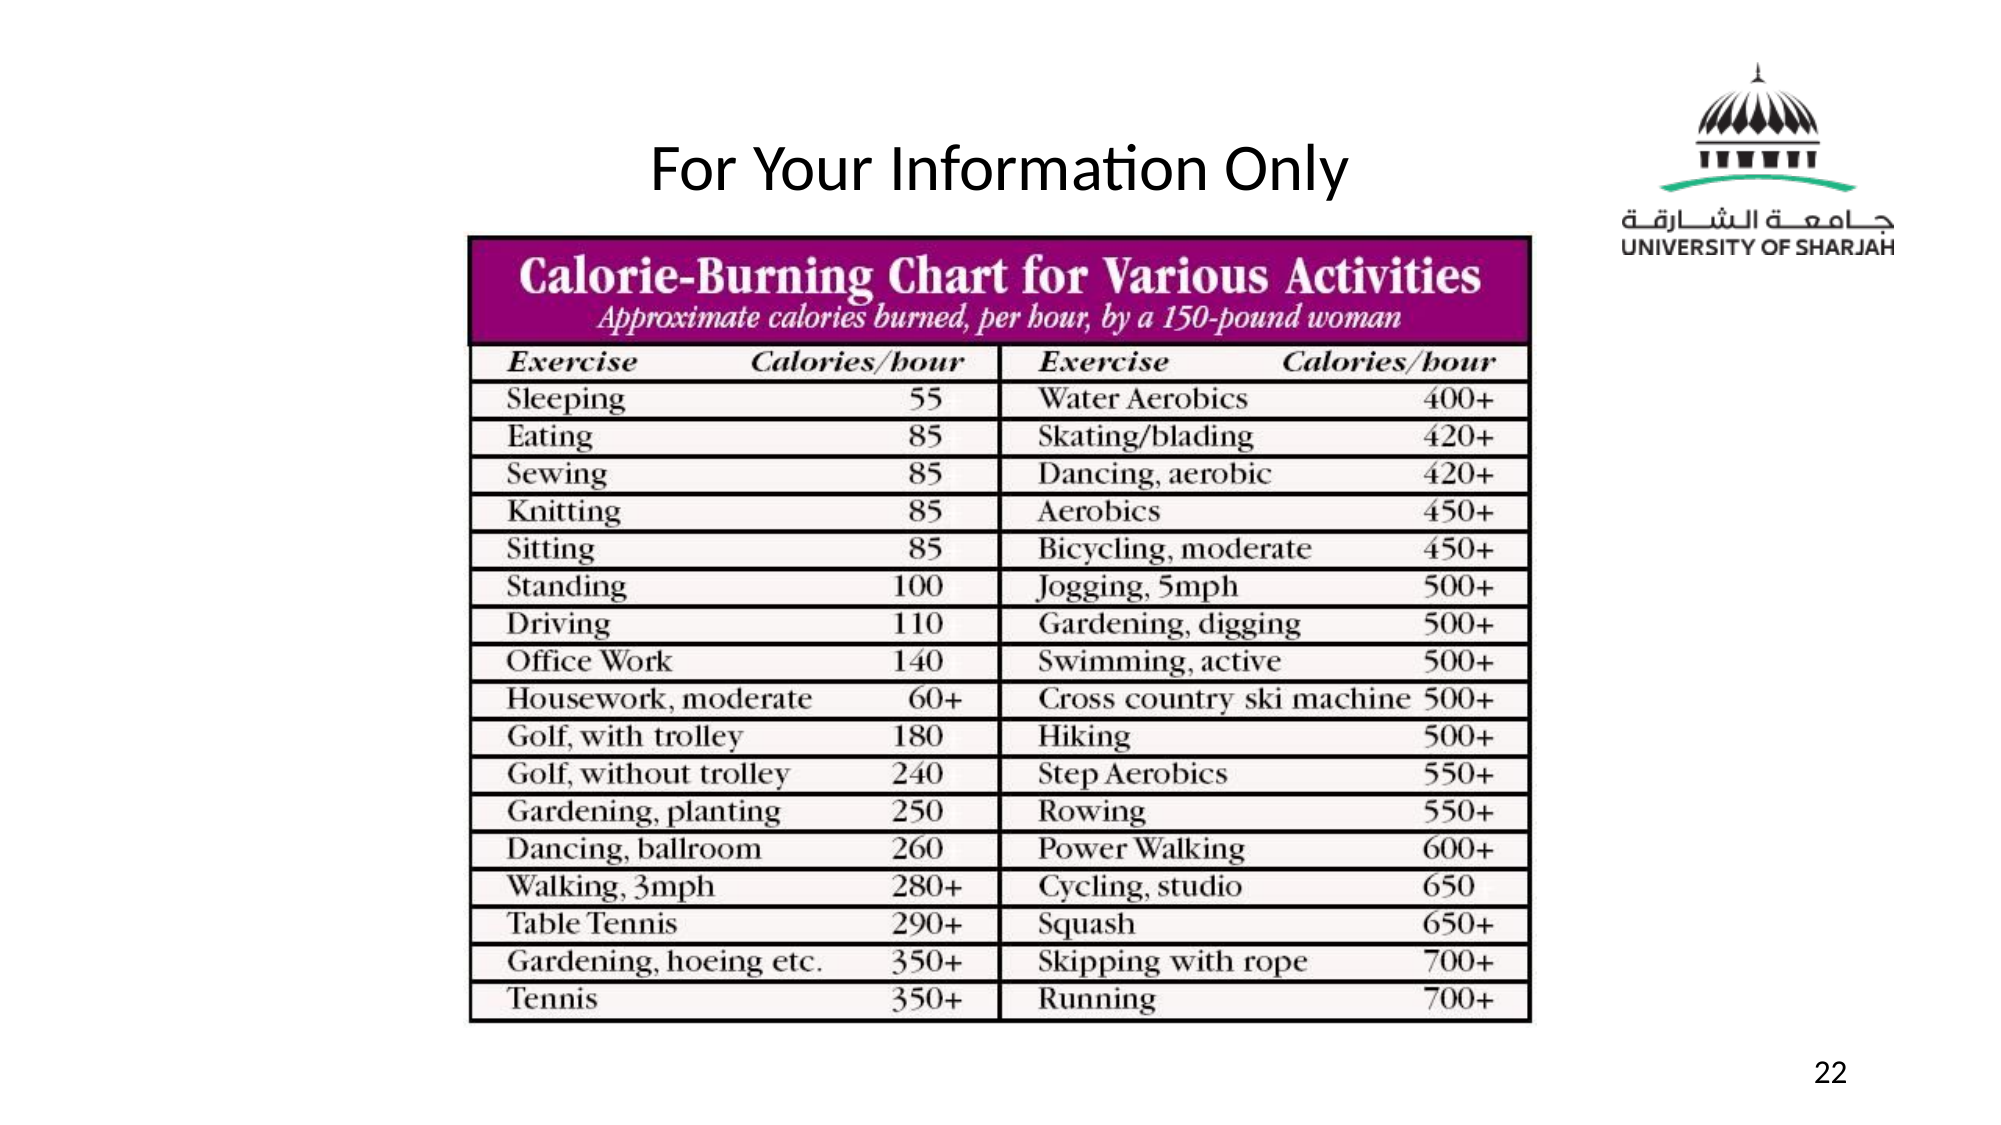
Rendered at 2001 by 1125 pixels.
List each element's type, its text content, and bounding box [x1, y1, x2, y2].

slide_number ‹#› [1412, 1042, 1863, 1103]
picture [463, 230, 1537, 1029]
picture [1681, 62, 1894, 255]
title For Your Information Only [319, 59, 1681, 278]
